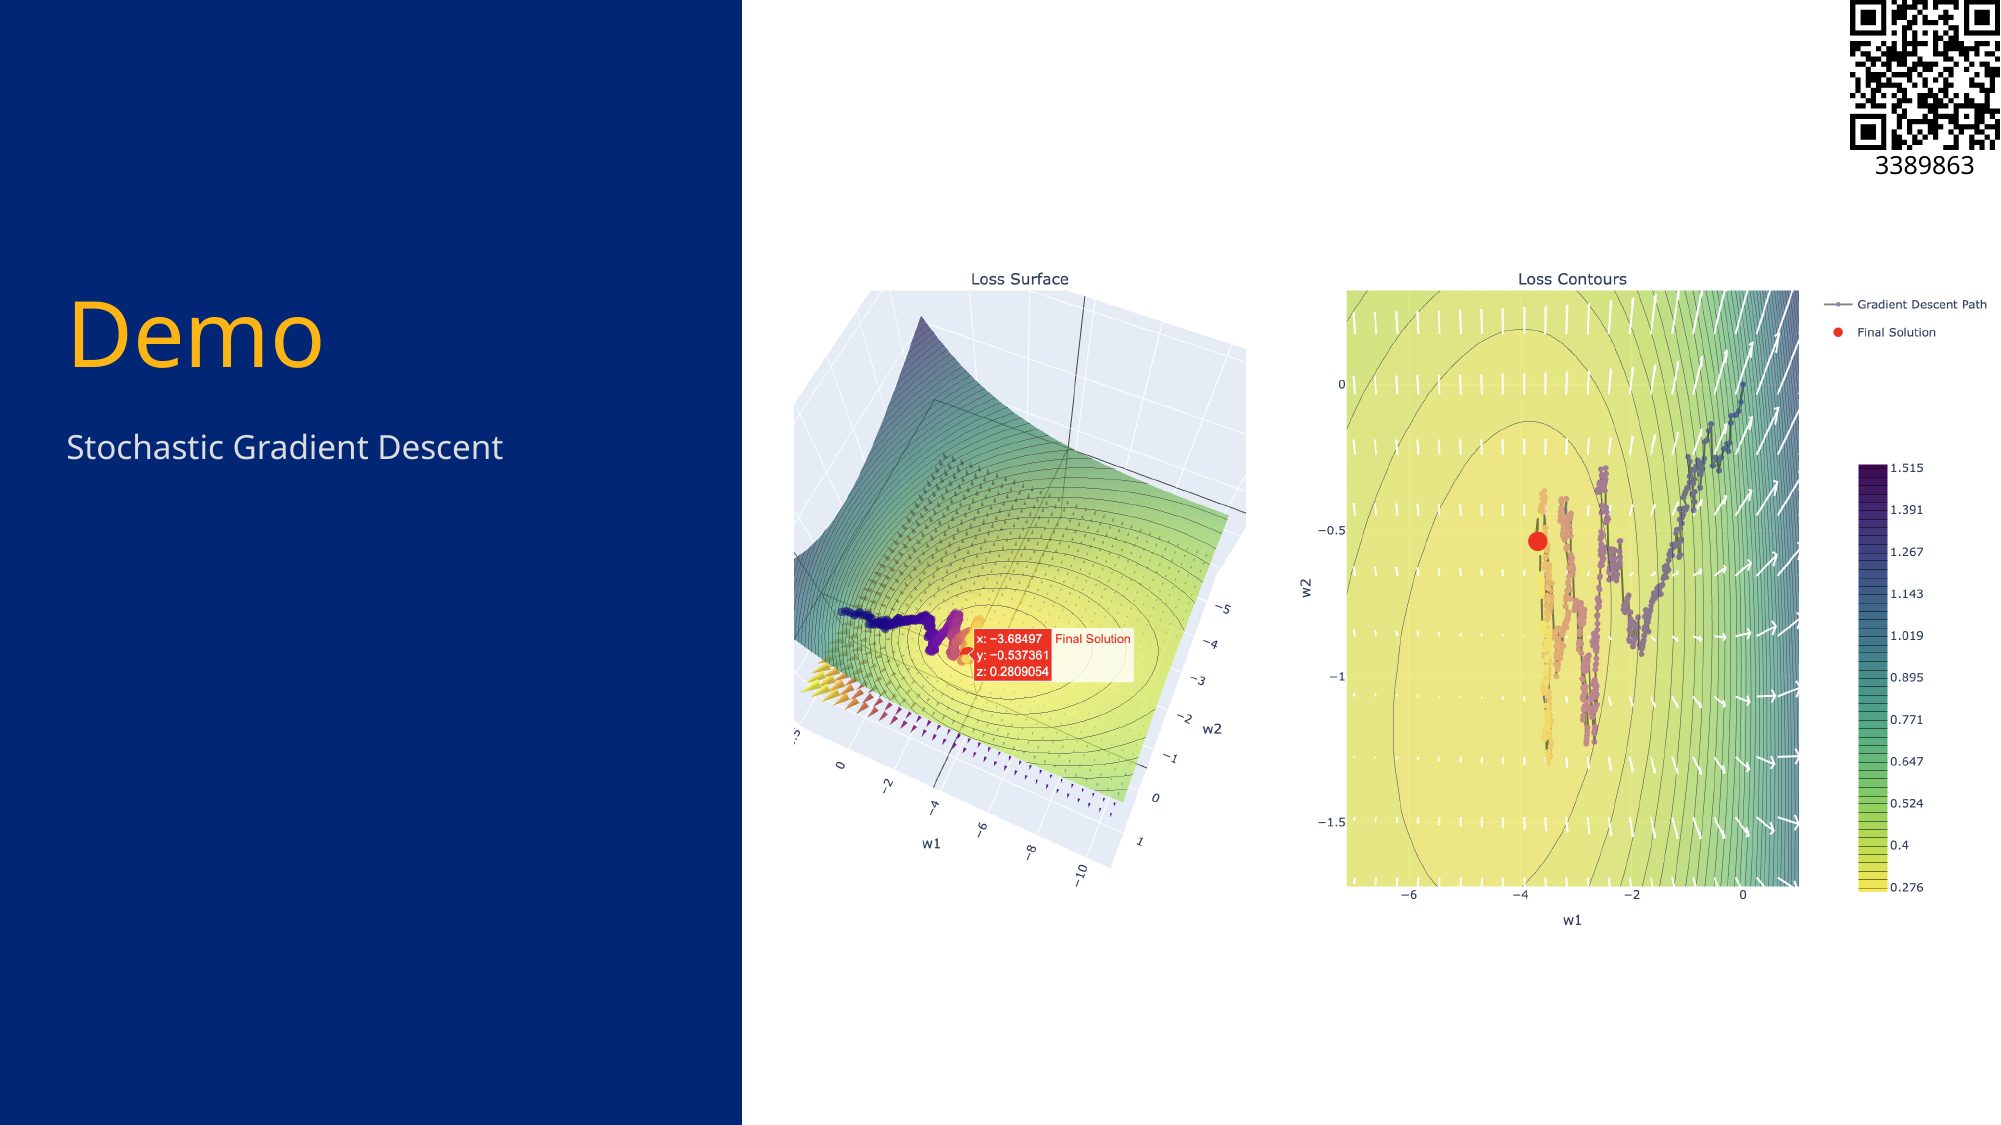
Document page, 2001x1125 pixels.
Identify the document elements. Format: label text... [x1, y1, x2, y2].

title Demo [51, 44, 697, 395]
picture [759, 218, 1991, 939]
list Stochastic Gradient Descent [51, 423, 697, 1017]
picture [1850, 0, 2000, 150]
